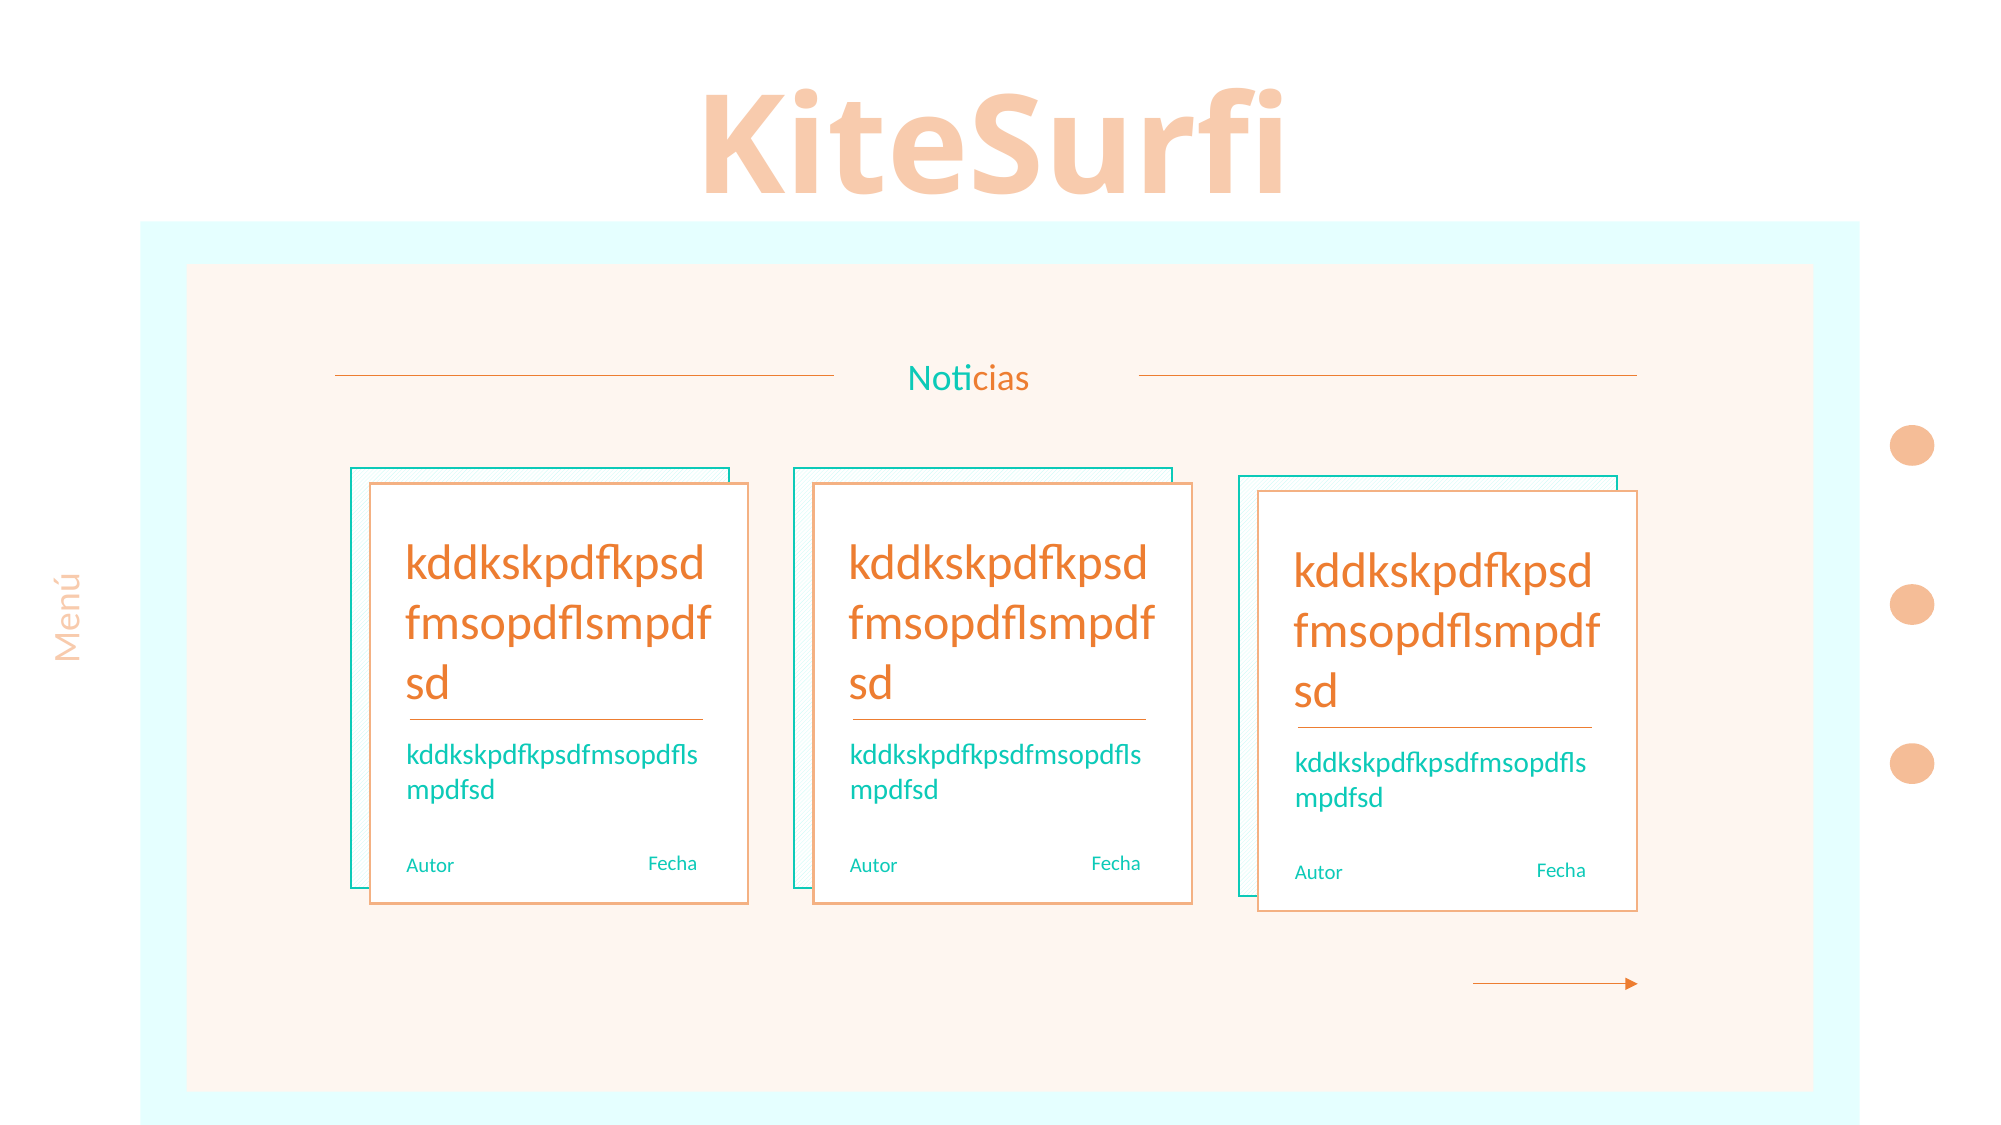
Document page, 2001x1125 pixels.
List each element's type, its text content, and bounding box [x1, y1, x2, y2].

text_box Noticias [892, 345, 1179, 406]
text_box Menú [34, 571, 111, 678]
text_box [1889, 425, 1935, 466]
text_box [1889, 743, 1935, 784]
text_box [186, 263, 1814, 1093]
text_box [1238, 475, 1638, 912]
text_box [1889, 584, 1935, 625]
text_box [793, 467, 1193, 904]
text_box [139, 220, 1861, 1125]
text_box KiteSurfing [679, 48, 1365, 263]
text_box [350, 467, 750, 904]
